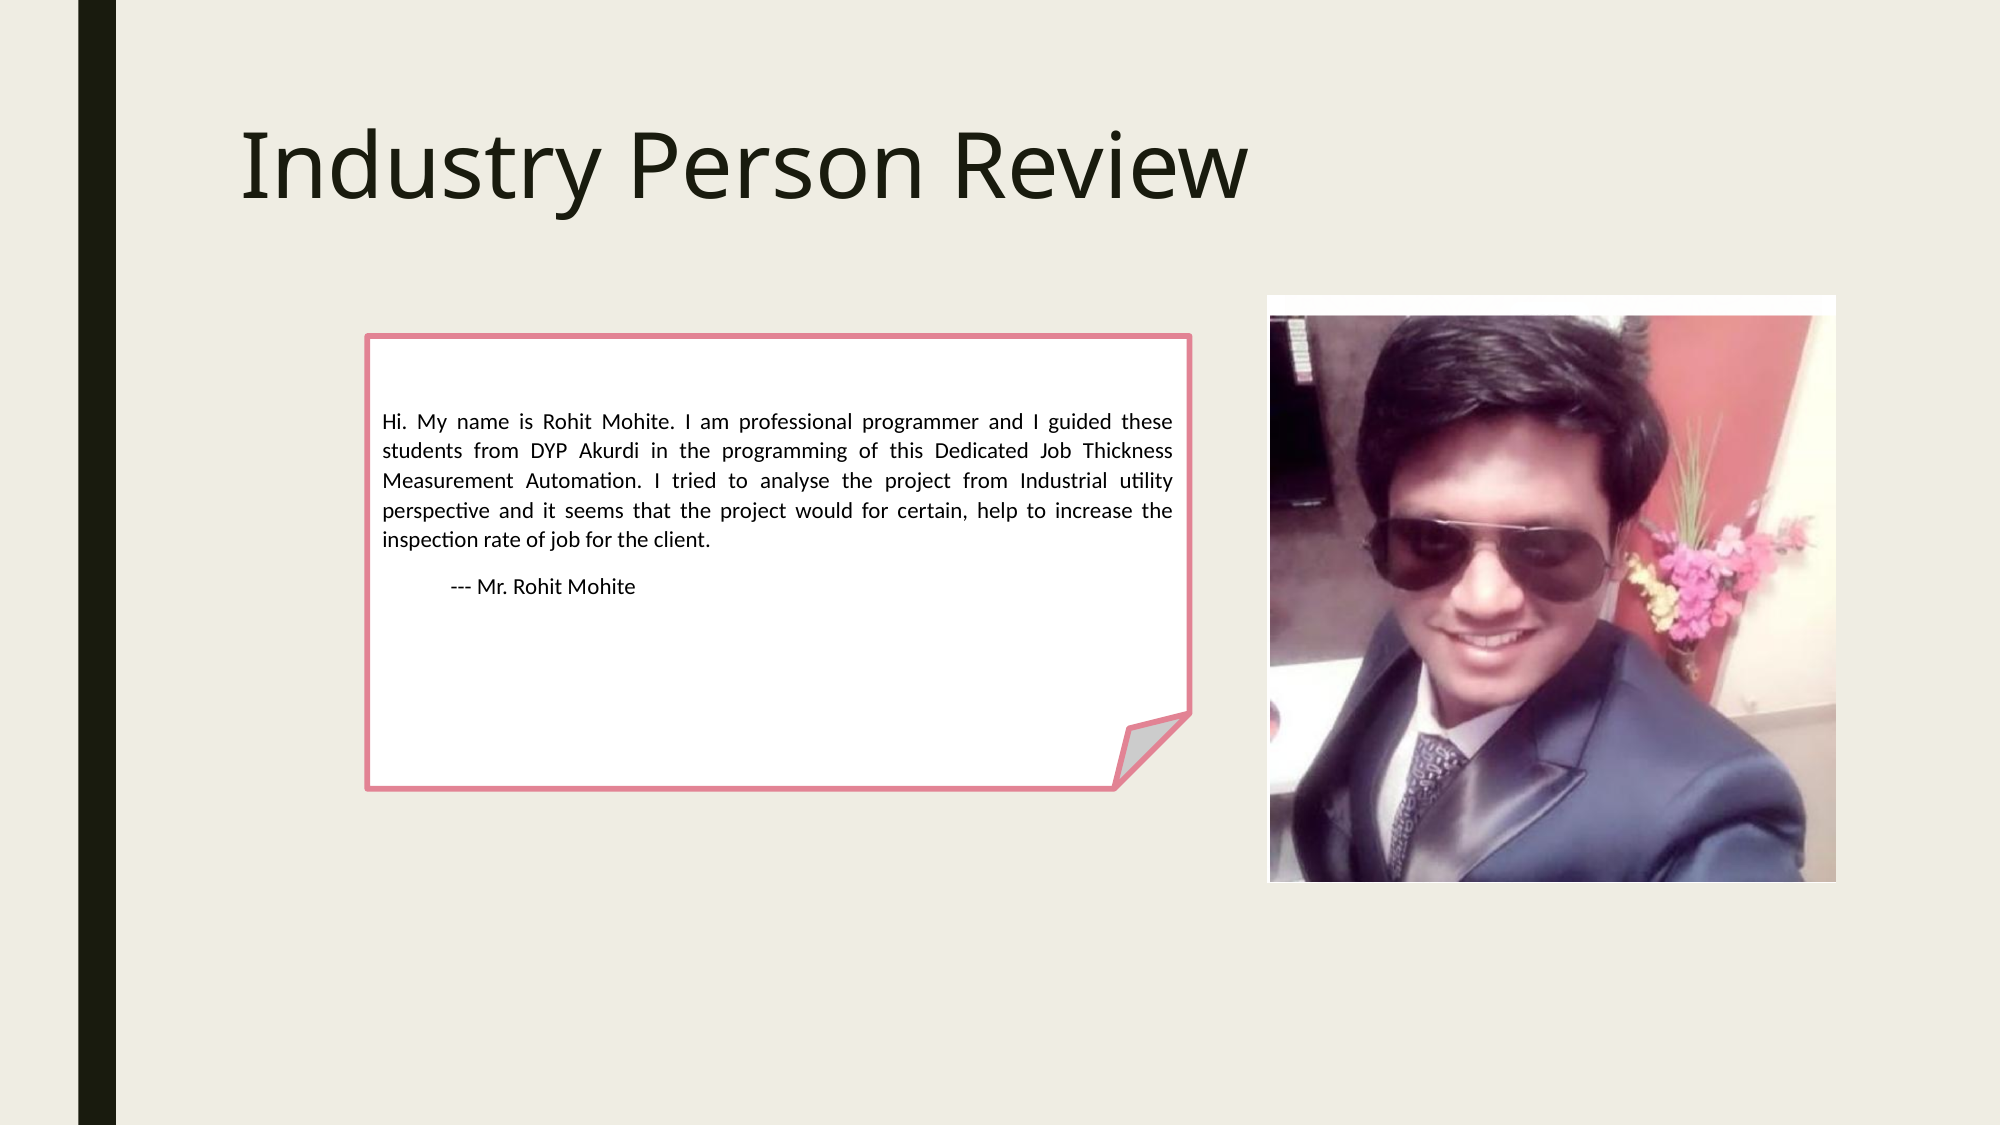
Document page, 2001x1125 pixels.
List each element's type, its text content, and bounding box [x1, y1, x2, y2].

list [1267, 295, 1836, 884]
text_box Hi. My name is Rohit Mohite. I am professional programmer and I guided these students from DYP Akurdi in the programming of this Dedicated Job Thickness Measurement Automation. I tried to analyse the project from Industrial utility perspective and it seems that the project would for certain, help to increase the inspection rate of job for the client. --- Mr. Rohit Mohite [364, 333, 1193, 792]
title Industry Person Review [225, 112, 1800, 357]
